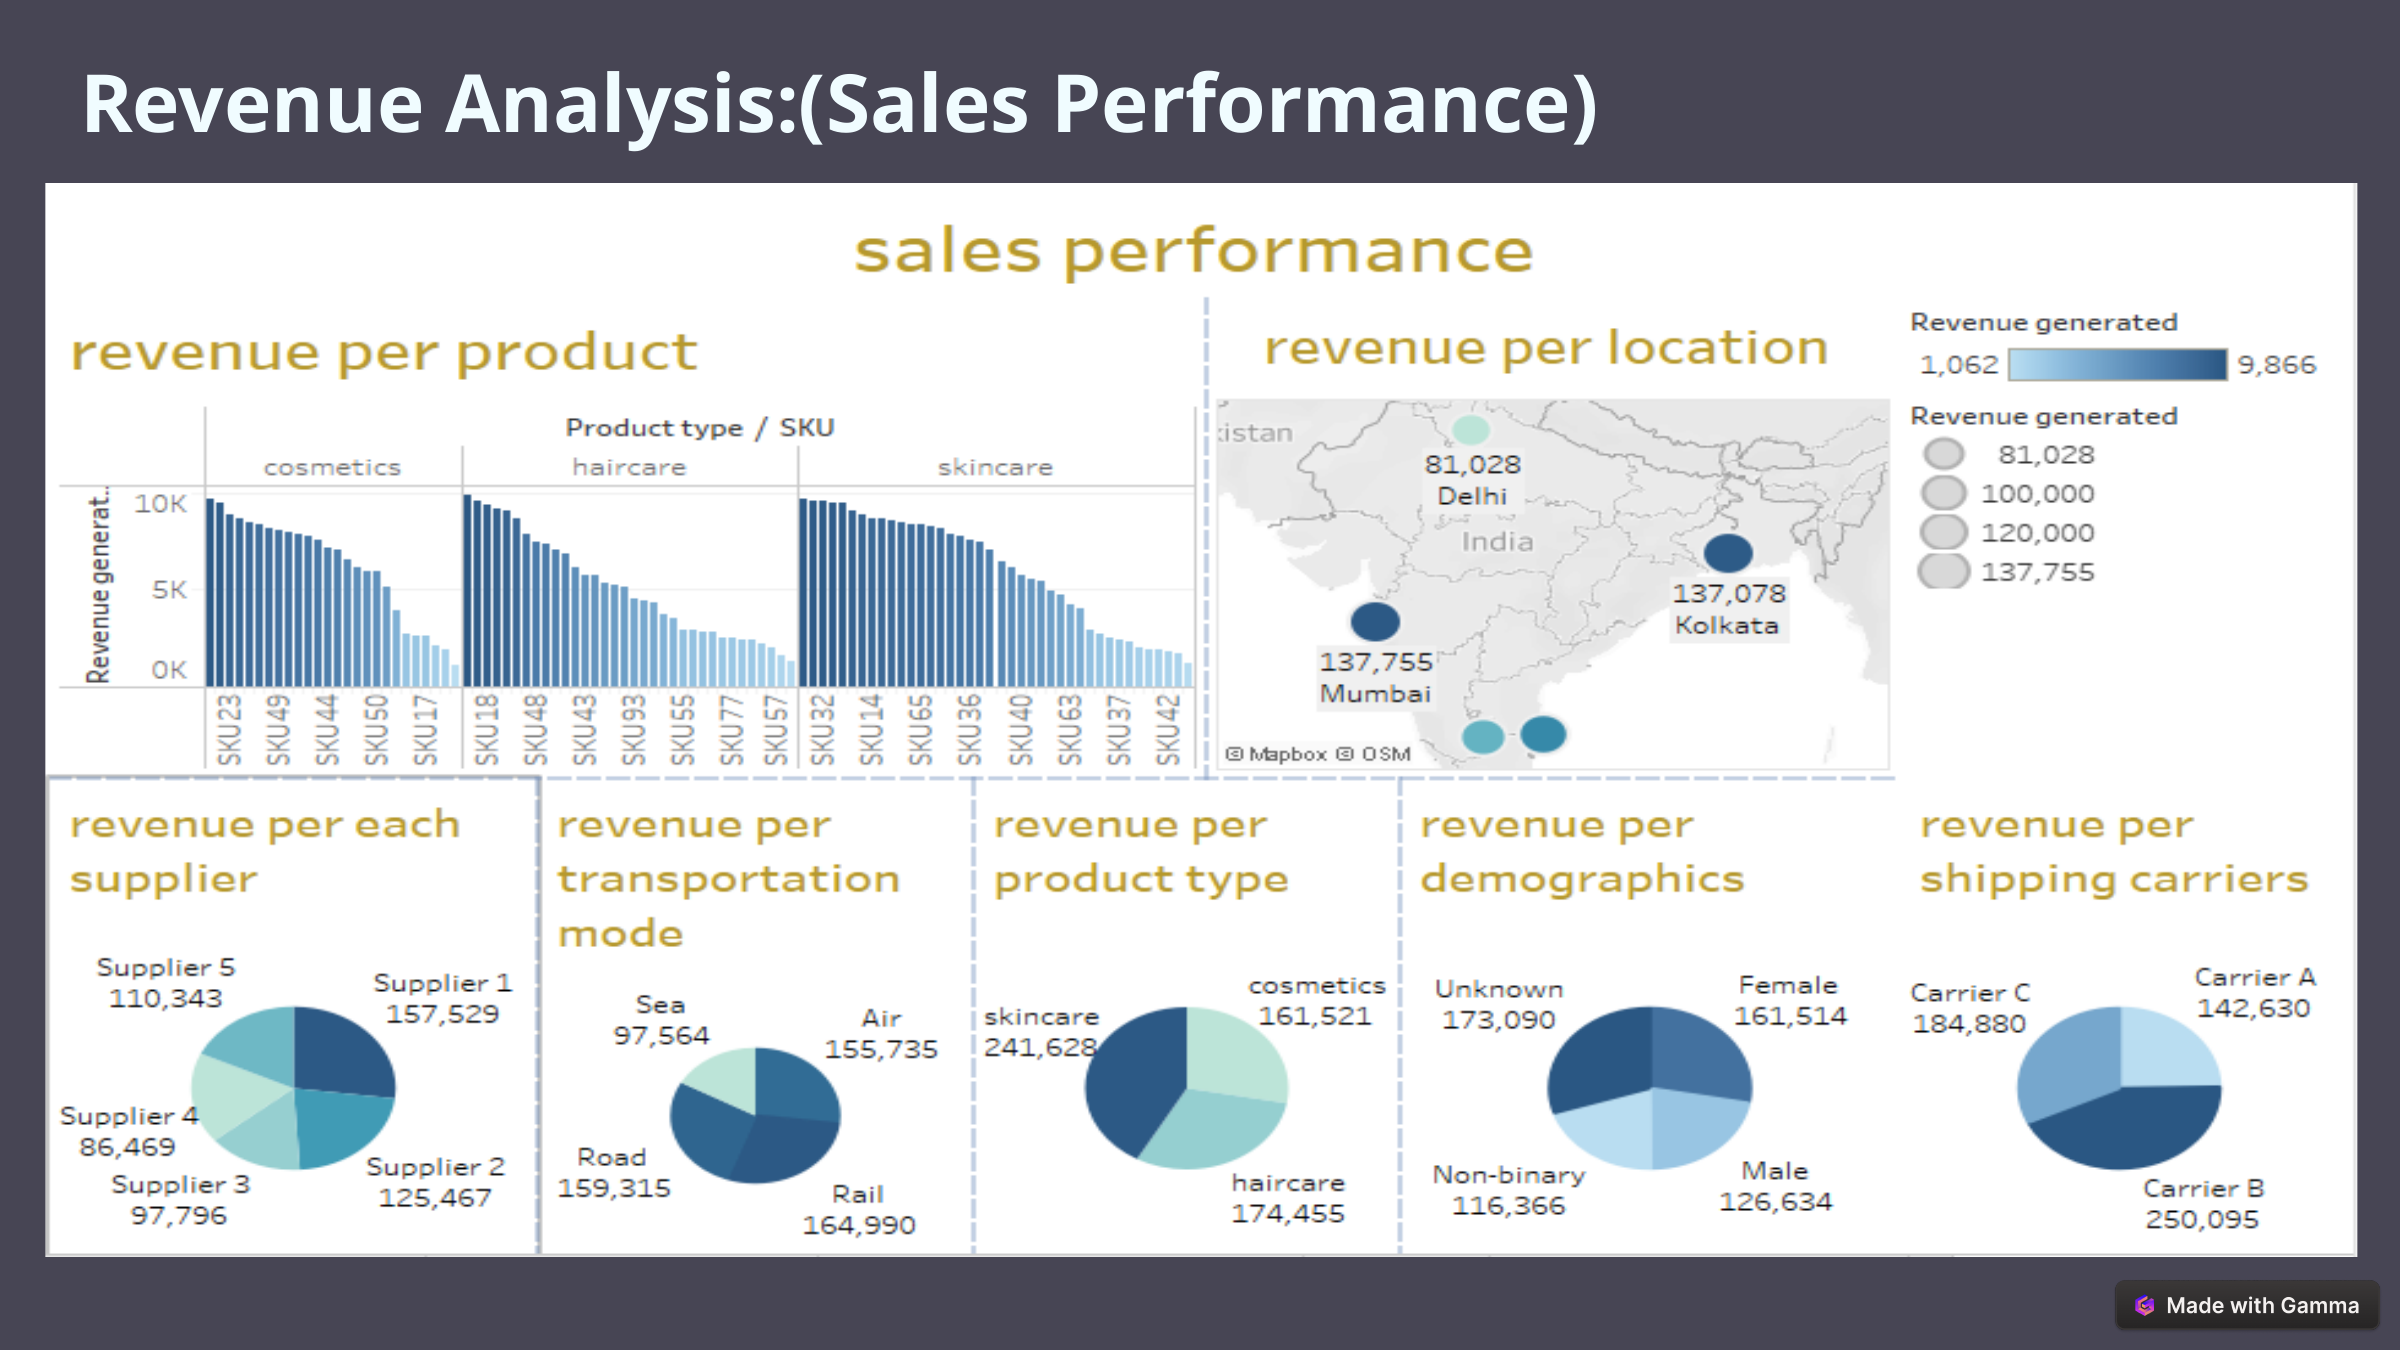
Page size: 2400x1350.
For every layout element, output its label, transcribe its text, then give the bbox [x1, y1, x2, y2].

text_box Revenue Analysis:(Sales Performance) [79, 47, 1936, 149]
picture [2106, 1271, 2389, 1339]
picture [45, 183, 2358, 1257]
